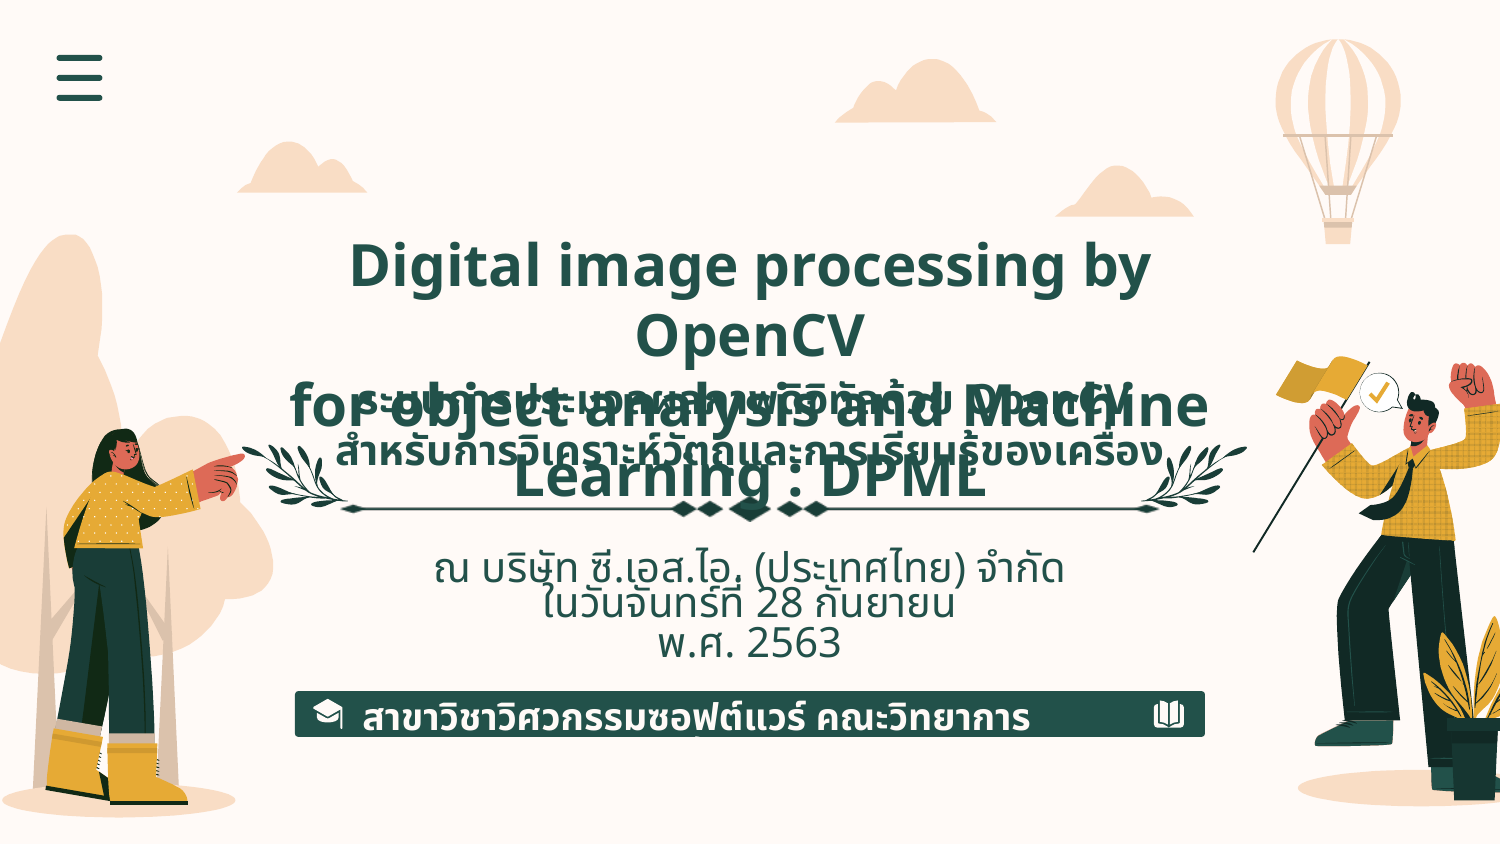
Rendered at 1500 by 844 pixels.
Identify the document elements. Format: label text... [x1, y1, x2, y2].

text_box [1275, 38, 1401, 245]
text_box [343, 691, 1205, 737]
text_box ในวันจันทร์ที่ 28 กันยายน พ.ศ. 2563 [503, 602, 997, 648]
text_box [1153, 700, 1184, 728]
text_box สาขาวิชาวิศวกรรมซอฟต์แวร์ คณะวิทยาการสารสนเทศ มหาวิทยาลัยบูรพา [347, 686, 1153, 733]
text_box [1, 428, 246, 818]
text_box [0, 234, 274, 805]
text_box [1252, 356, 1500, 807]
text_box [264, 417, 1251, 531]
text_box [294, 691, 347, 737]
text_box [1054, 165, 1194, 217]
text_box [1423, 615, 1500, 801]
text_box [312, 698, 343, 730]
text_box [236, 141, 368, 193]
text_box [834, 59, 997, 123]
text_box Digital image processing by OpenCV for object analysis and Machine Learning : DPML [273, 220, 1227, 365]
text_box ณ บริษัท ซี.เอส.ไอ. (ประเทศไทย) จํากัด [375, 539, 1125, 589]
text_box ระบบการประมวลผลภาพดิจิทัลด้วย OpenCV สำหรับการวิเคราะห์วัตถุและการเรียนรู้ของเครื่อง [279, 365, 1227, 416]
